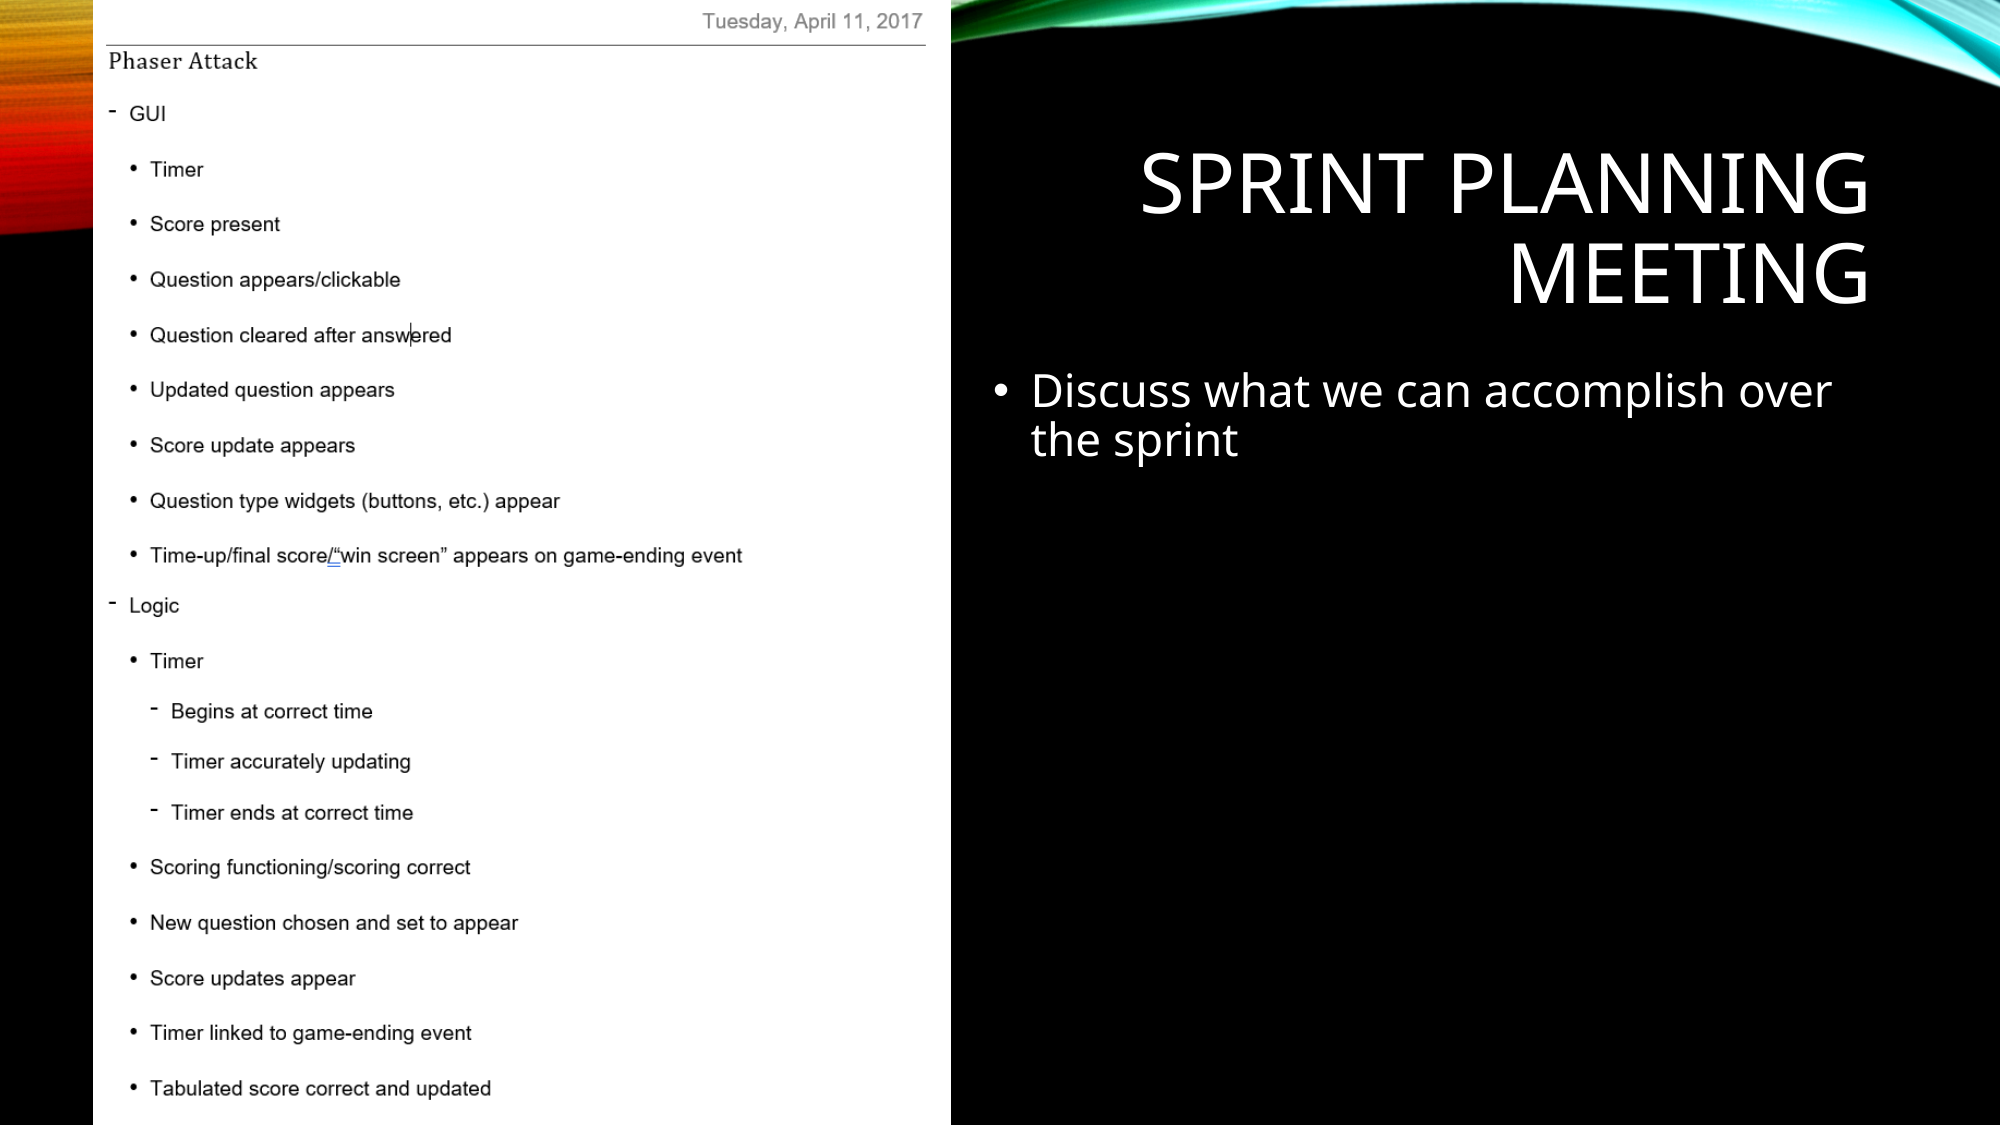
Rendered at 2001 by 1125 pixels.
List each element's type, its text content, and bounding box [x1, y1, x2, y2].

list Discuss what we can accomplish over the sprint [978, 360, 1888, 1021]
picture [0, 0, 2000, 1125]
title Sprint Planning meeting [999, 125, 1888, 338]
